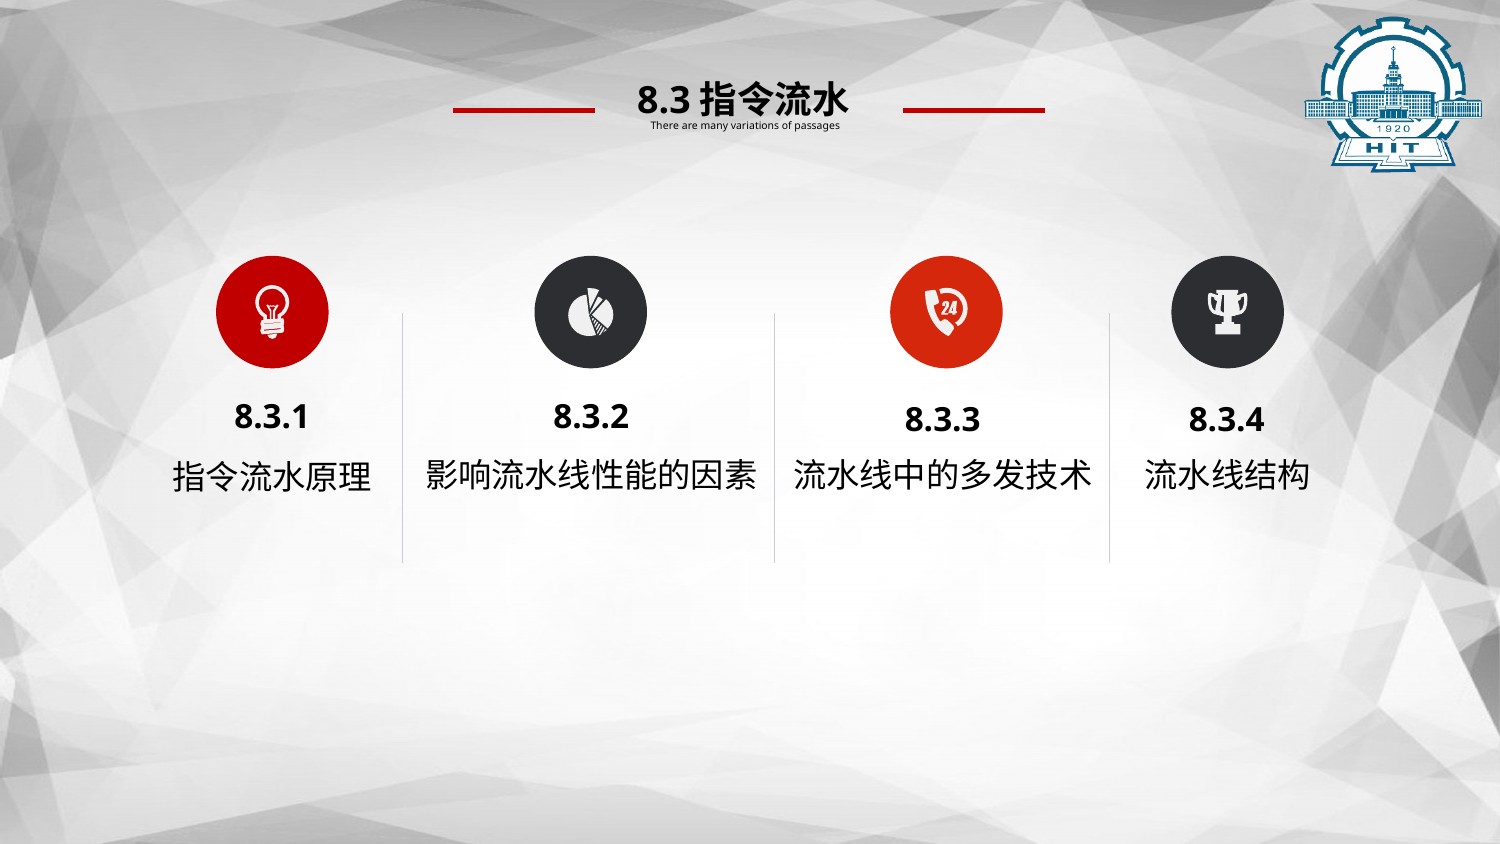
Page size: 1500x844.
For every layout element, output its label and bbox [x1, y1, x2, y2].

text_box [775, 350, 1083, 503]
text_box [403, 347, 774, 503]
picture [0, 0, 1500, 844]
text_box [1110, 350, 1372, 503]
text_box [1083, 350, 1109, 503]
text_box [453, 68, 1045, 132]
text_box [890, 255, 1003, 350]
text_box [128, 347, 402, 505]
text_box [1171, 255, 1284, 350]
text_box [534, 255, 647, 347]
text_box [216, 255, 329, 347]
